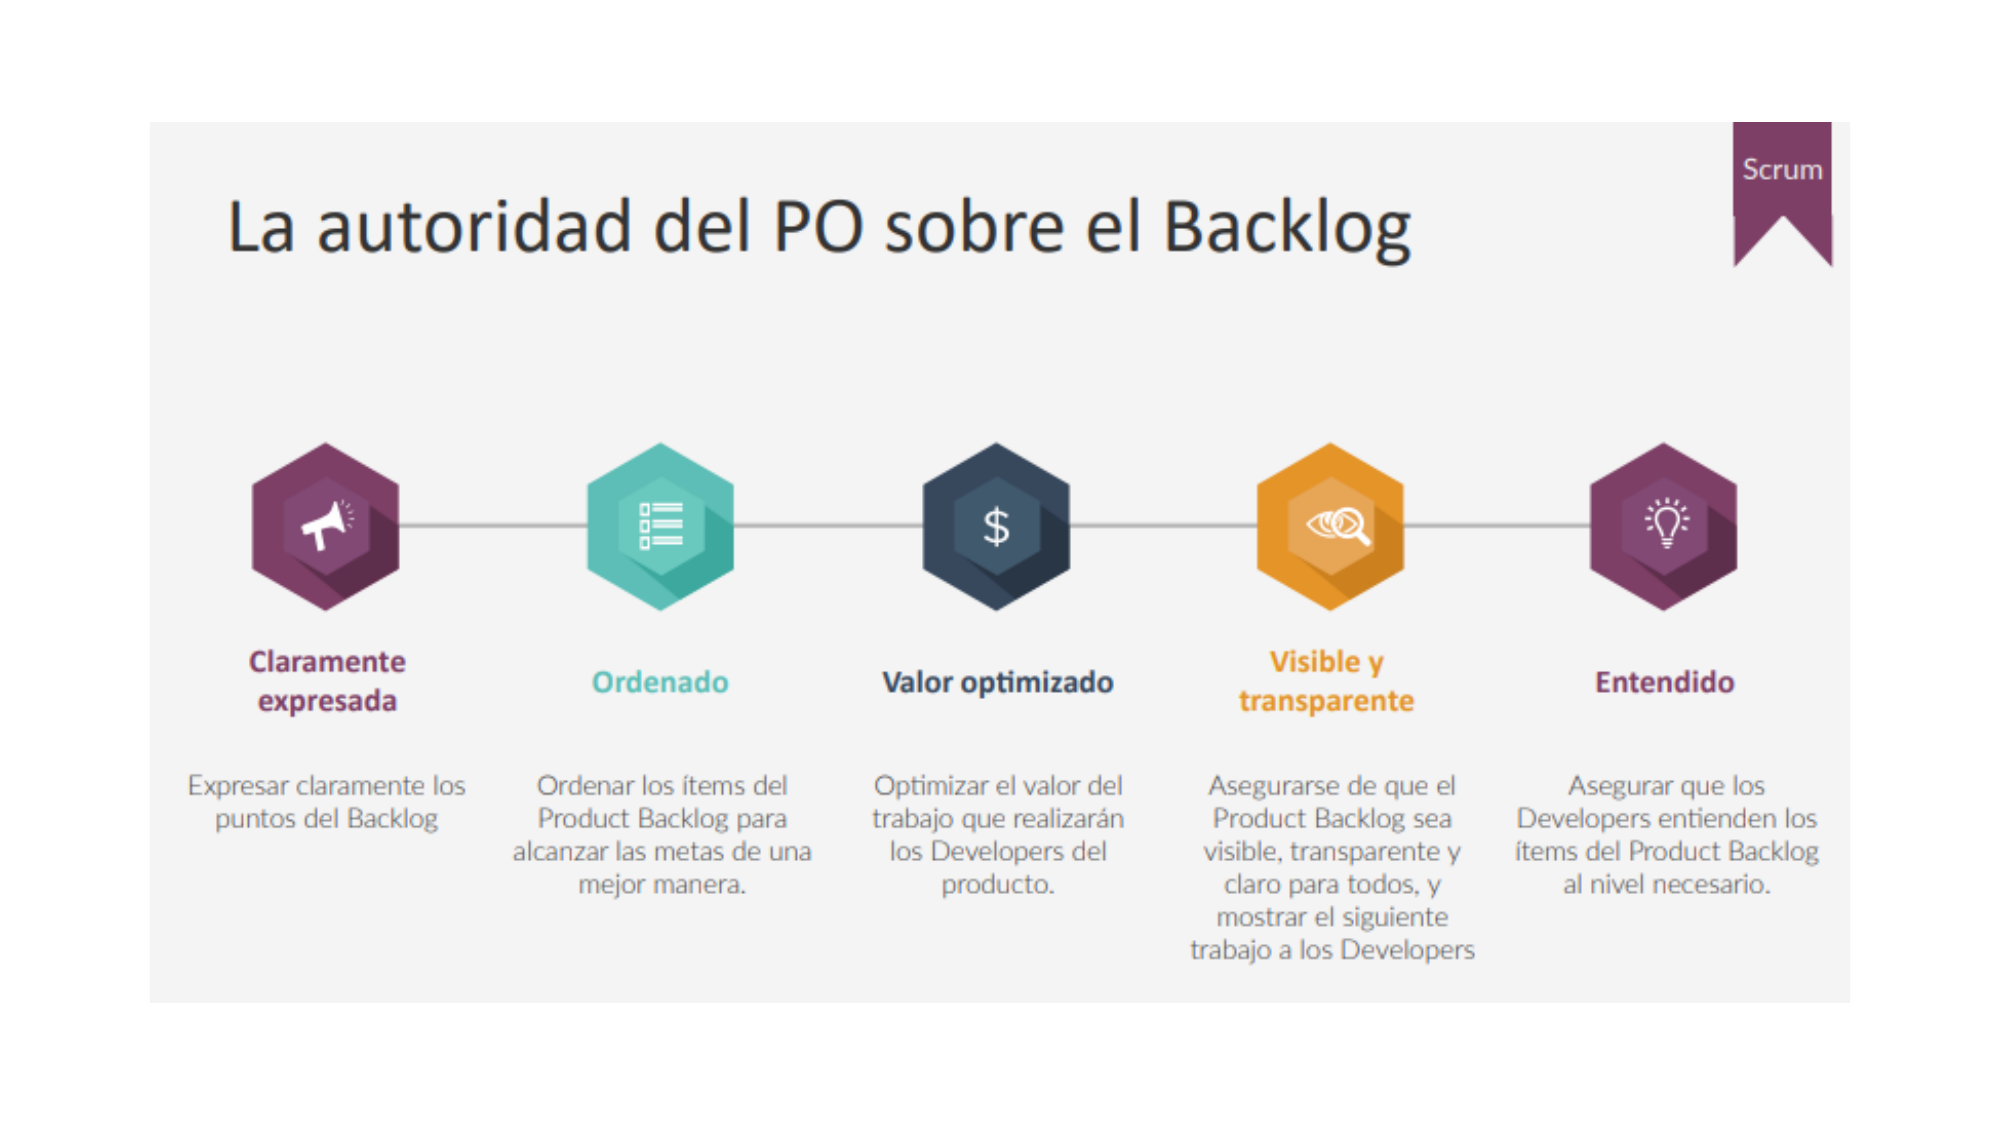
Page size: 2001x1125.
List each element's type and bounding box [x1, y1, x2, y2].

picture [149, 122, 1851, 1003]
